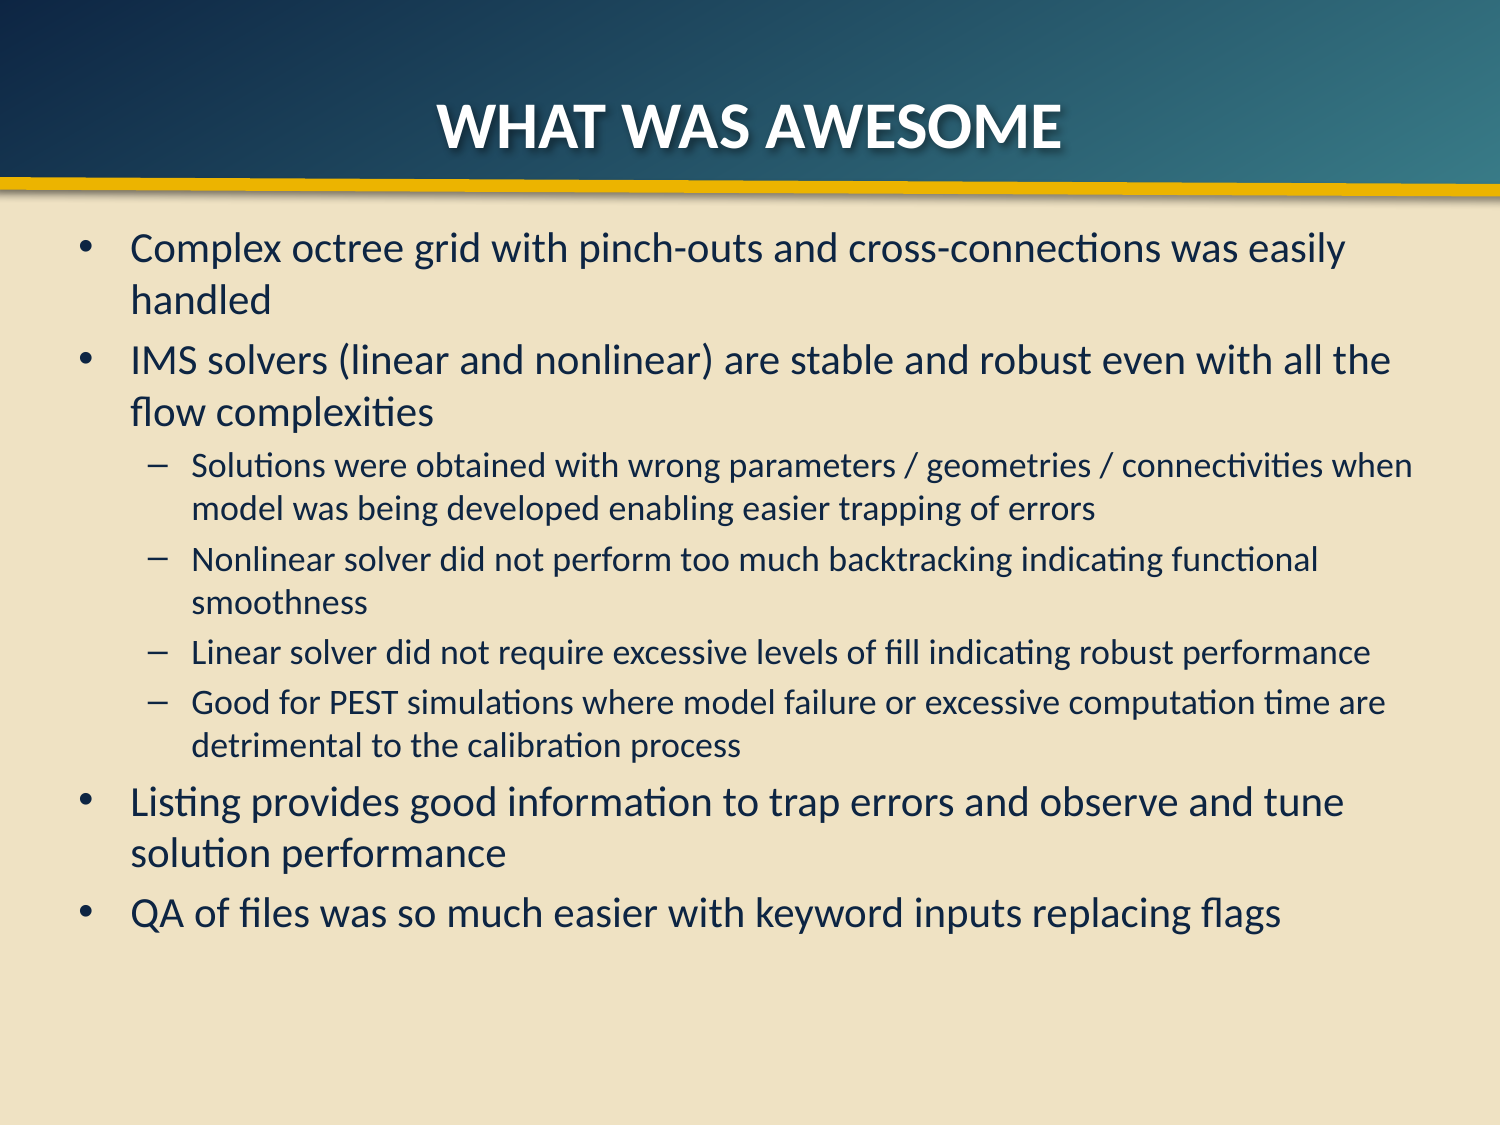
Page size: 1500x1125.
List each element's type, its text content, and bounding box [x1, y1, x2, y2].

list Complex octree grid with pinch-outs and cross-connections was easily handled IMS solvers (linear and nonlinear) are stable and robust even with all the flow complexities Solutions were obtained with wrong parameters / geometries / connectivities when model was being developed enabling easier trapping of errors Nonlinear solver did not perform too much backtracking indicating functional smoothness Linear solver did not require excessive levels of fill indicating robust performance Good for PEST simulations where model failure or excessive computation time are detrimental to the calibration process Listing provides good information to trap errors and observe and tune solution performance QA of files was so much easier with keyword inputs replacing flags [63, 212, 1461, 955]
title What was Awesome [75, 75, 1425, 171]
